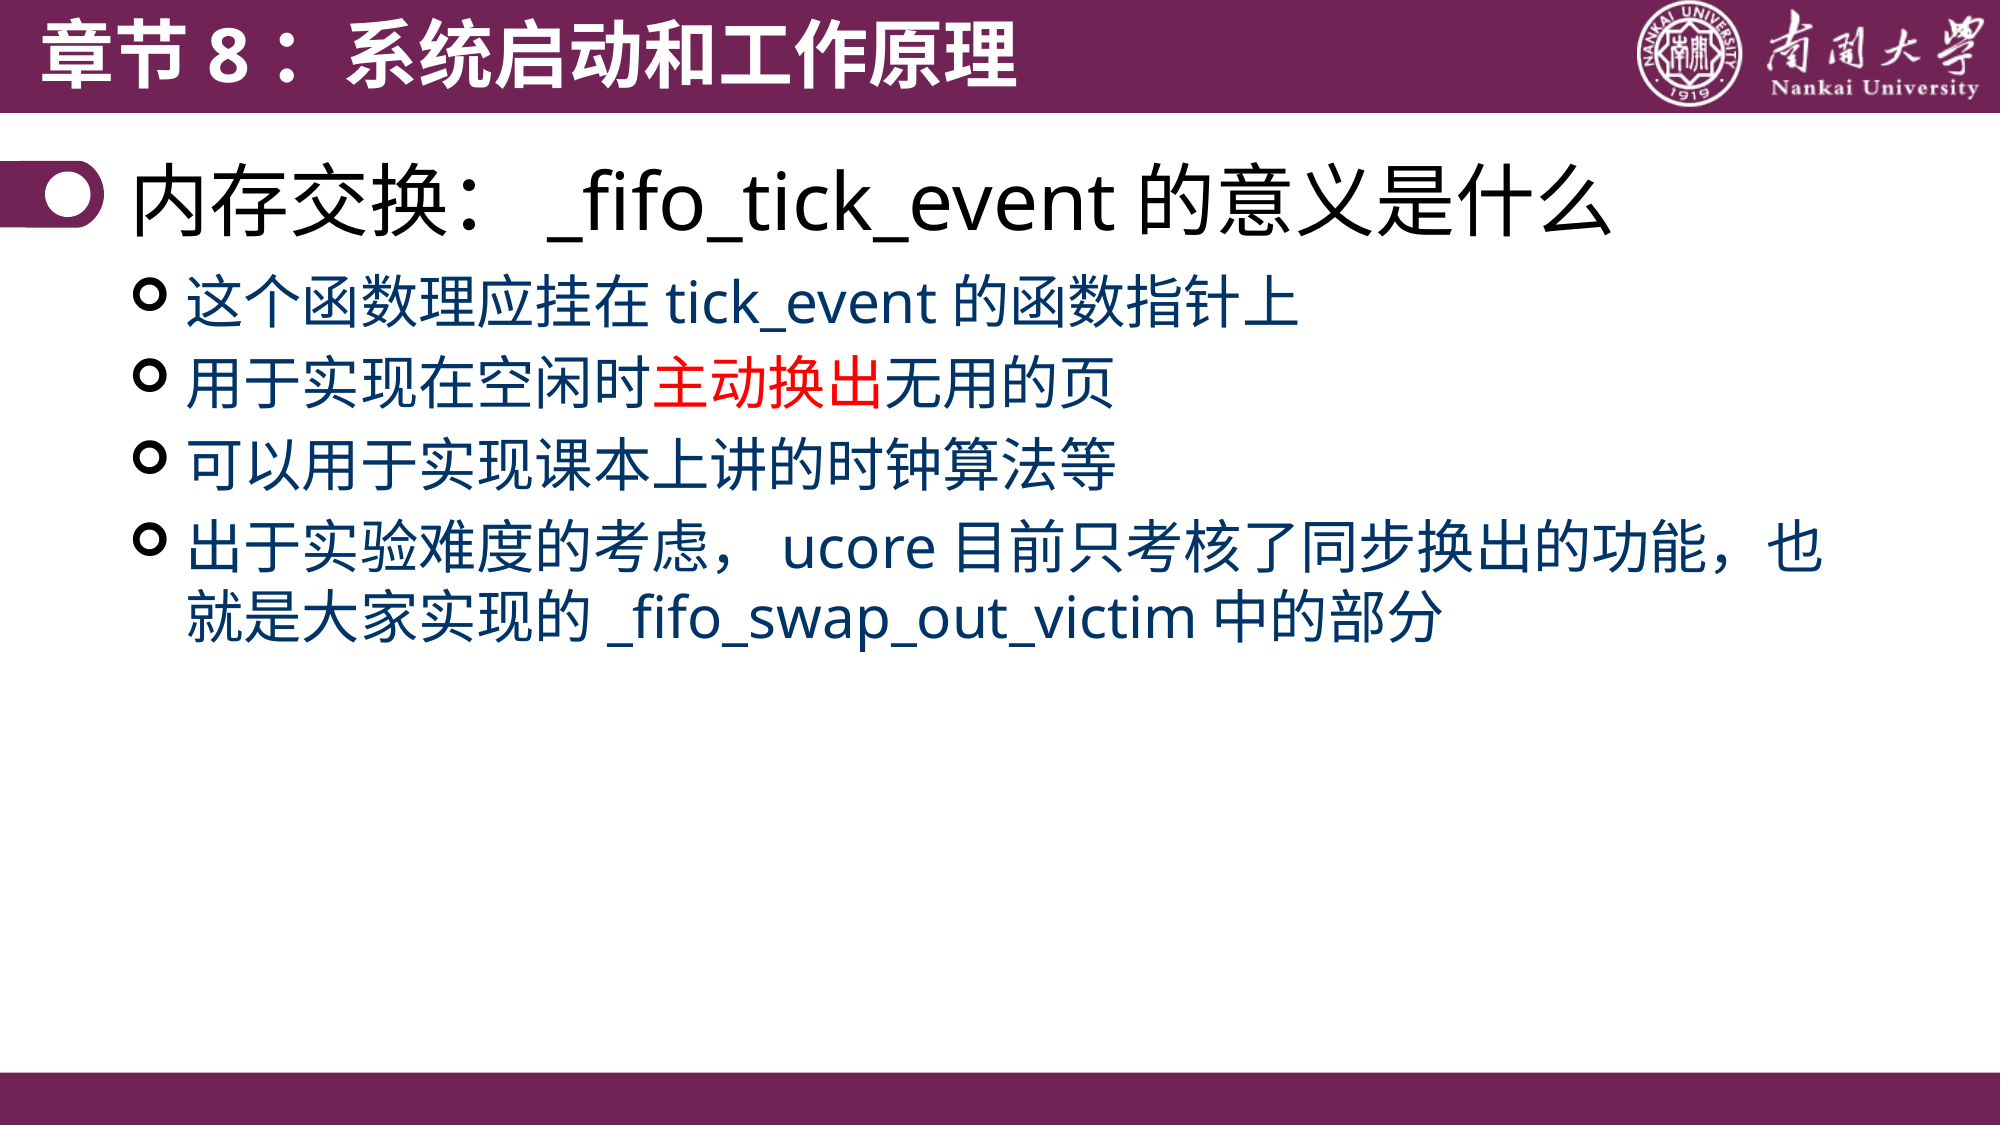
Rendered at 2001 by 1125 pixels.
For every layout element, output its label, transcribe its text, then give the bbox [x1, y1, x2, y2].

list 这个函数理应挂在tick_event的函数指针上 用于实现在空闲时主动换出无用的页 可以用于实现课本上讲的时钟算法等 出于实验难度的考虑，ucore目前只考核了同步换出的功能，也就是大家实现的_fifo_swap_out_victim中的部分 [114, 257, 1886, 972]
title 内存交换：_fifo_tick_event的意义是什么 [114, 143, 1886, 255]
picture [1637, 0, 2001, 110]
